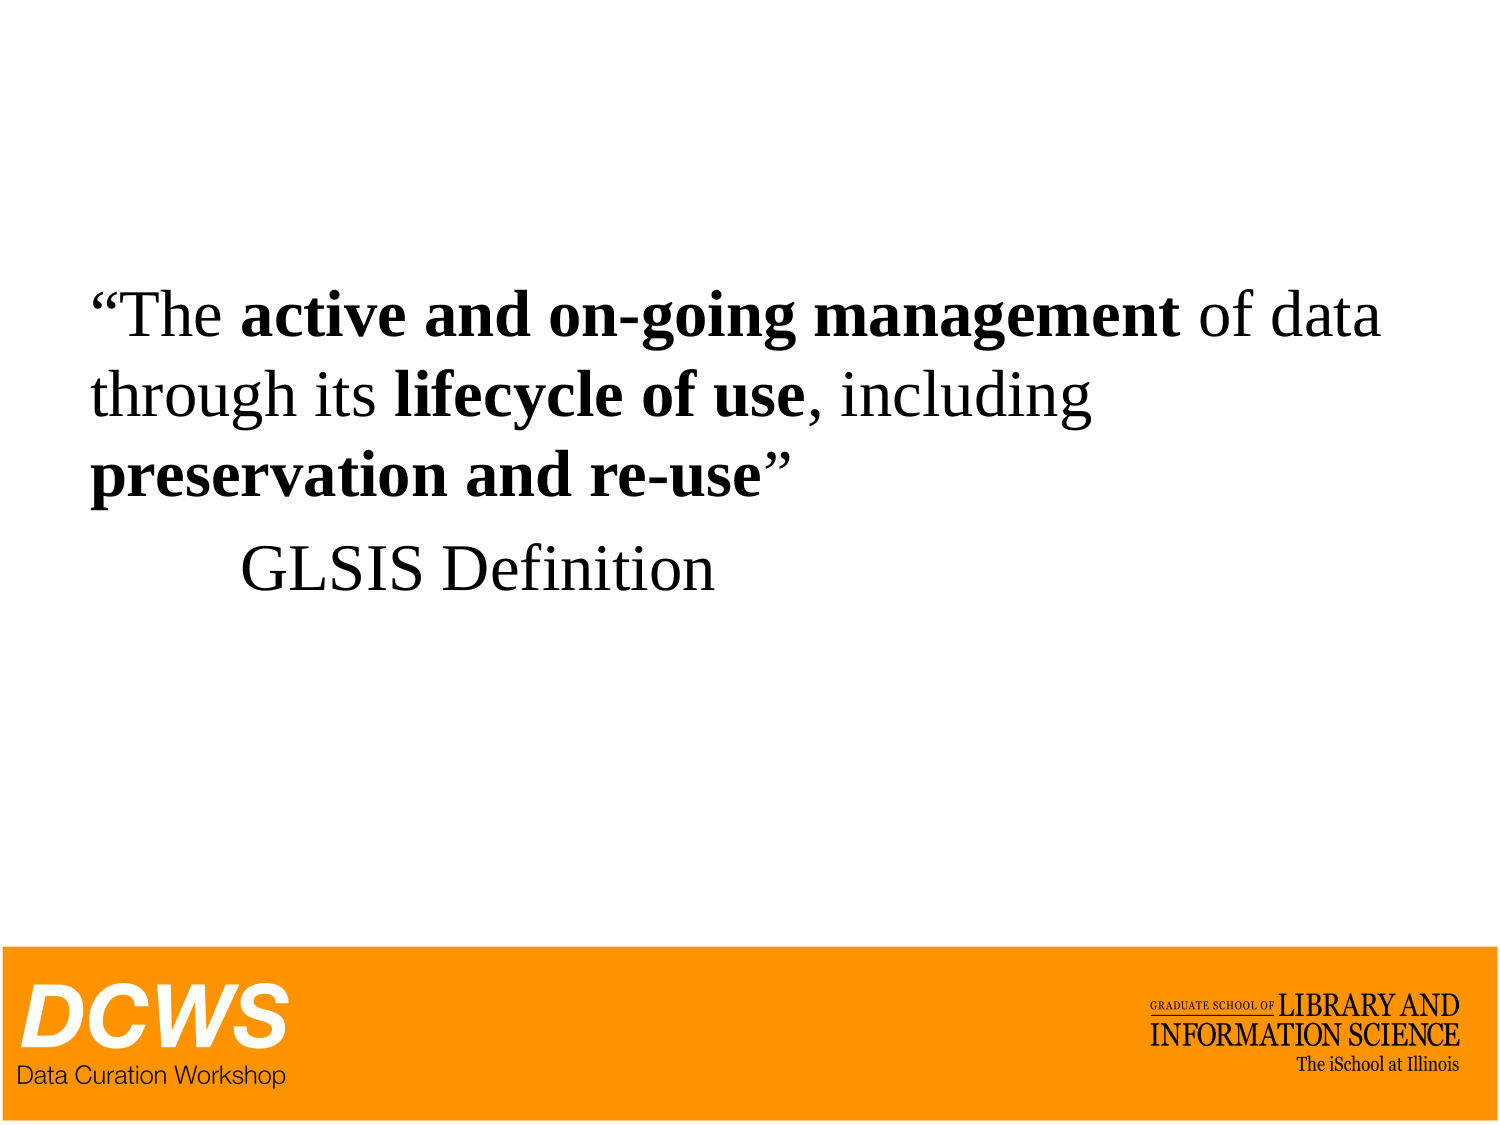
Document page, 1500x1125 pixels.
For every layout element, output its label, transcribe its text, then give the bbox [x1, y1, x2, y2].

list “The active and on-going management of data through its lifecycle of use, including preservation and re-use” GLSIS Definition [75, 262, 1425, 1005]
picture [0, 944, 1500, 1123]
